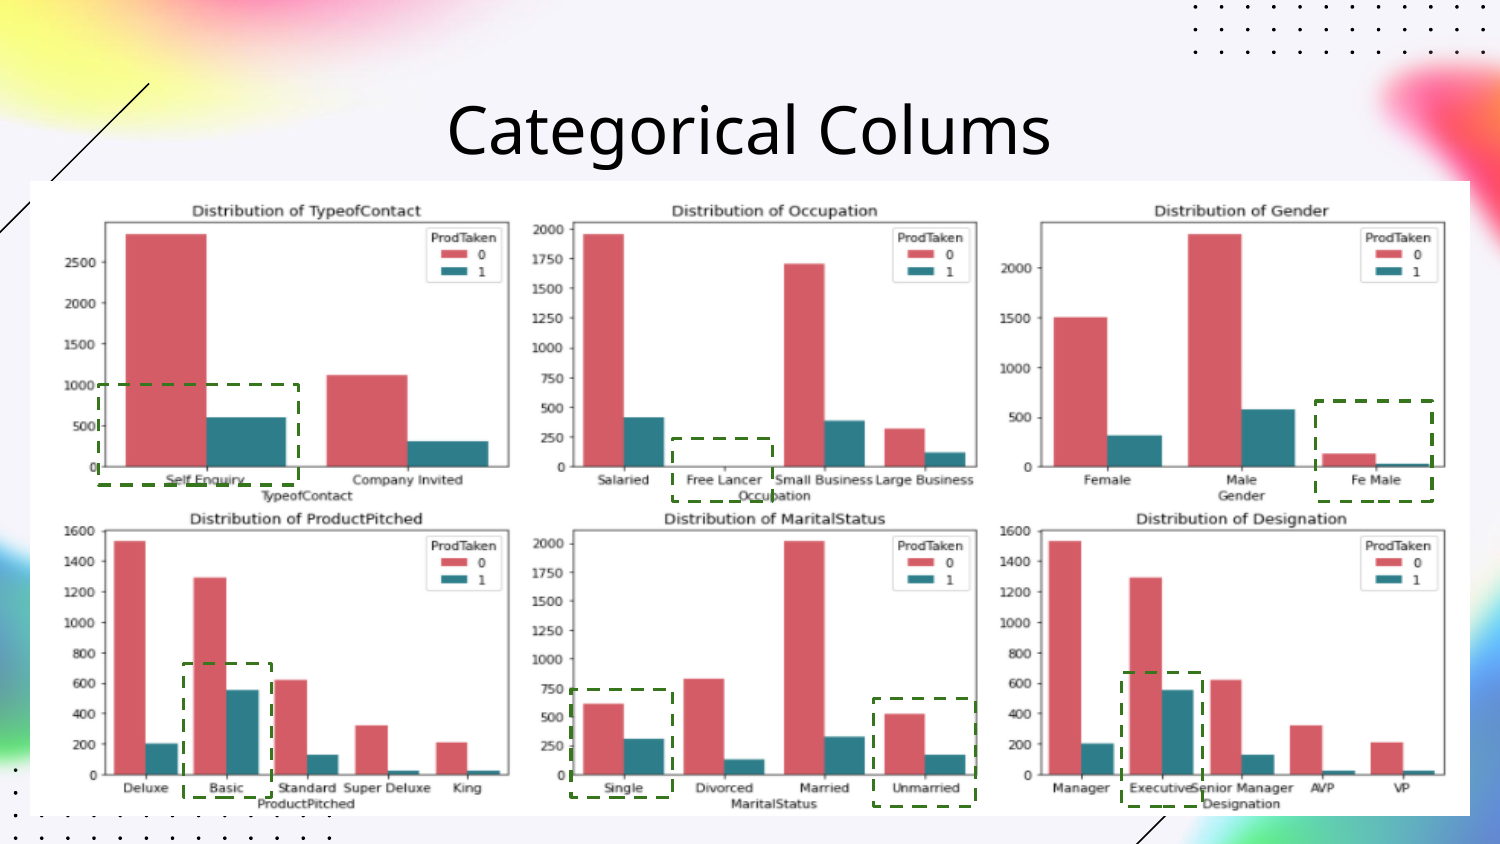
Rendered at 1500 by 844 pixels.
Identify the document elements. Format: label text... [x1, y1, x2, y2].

title Categorical Colums [118, 72, 1382, 167]
picture [0, 0, 1500, 844]
